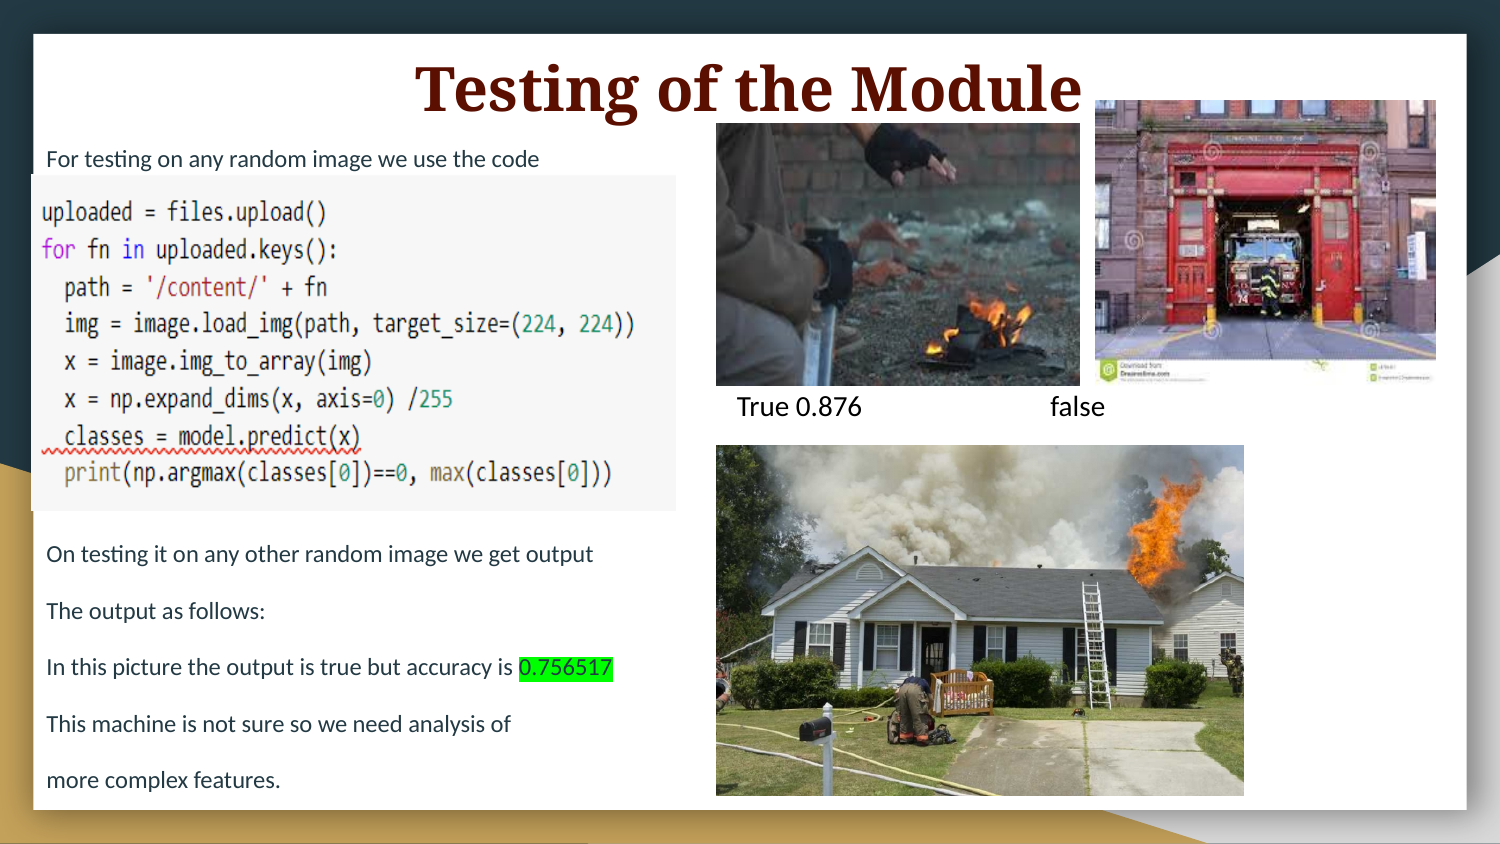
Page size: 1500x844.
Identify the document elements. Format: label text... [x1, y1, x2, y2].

picture [716, 445, 1245, 797]
list For testing on any random image we use the code On testing it on any other random image we get output The output as follows: In this picture the output is true but accuracy is 0.756517 This machine is not sure so we need analysis of more complex features. [31, 123, 1477, 810]
picture [1095, 100, 1436, 387]
picture [31, 174, 676, 511]
title Testing of the Module [31, 34, 1469, 123]
picture [716, 123, 1080, 387]
text_box True 0.876 false [721, 372, 1436, 438]
